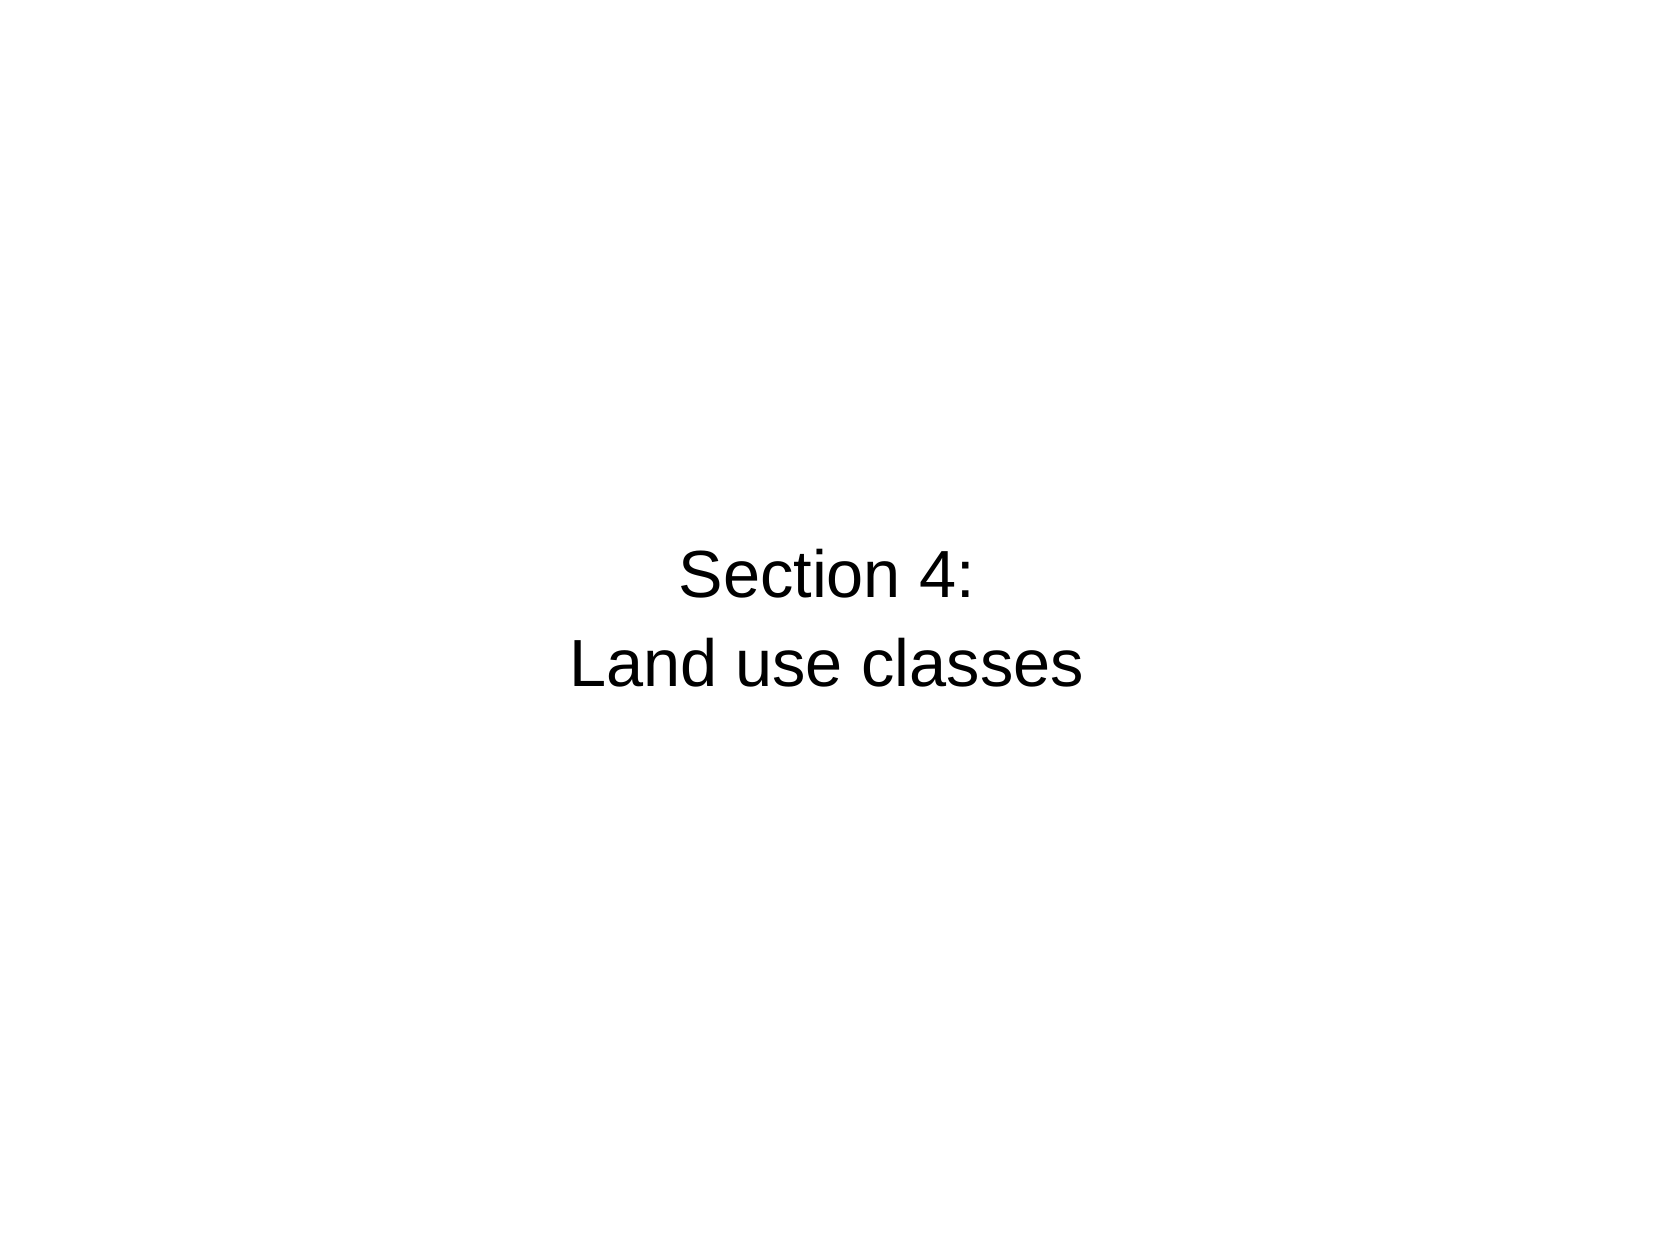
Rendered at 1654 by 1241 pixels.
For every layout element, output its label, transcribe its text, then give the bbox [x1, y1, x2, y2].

subtitle Section 4: Land use classes [0, 0, 1654, 1241]
